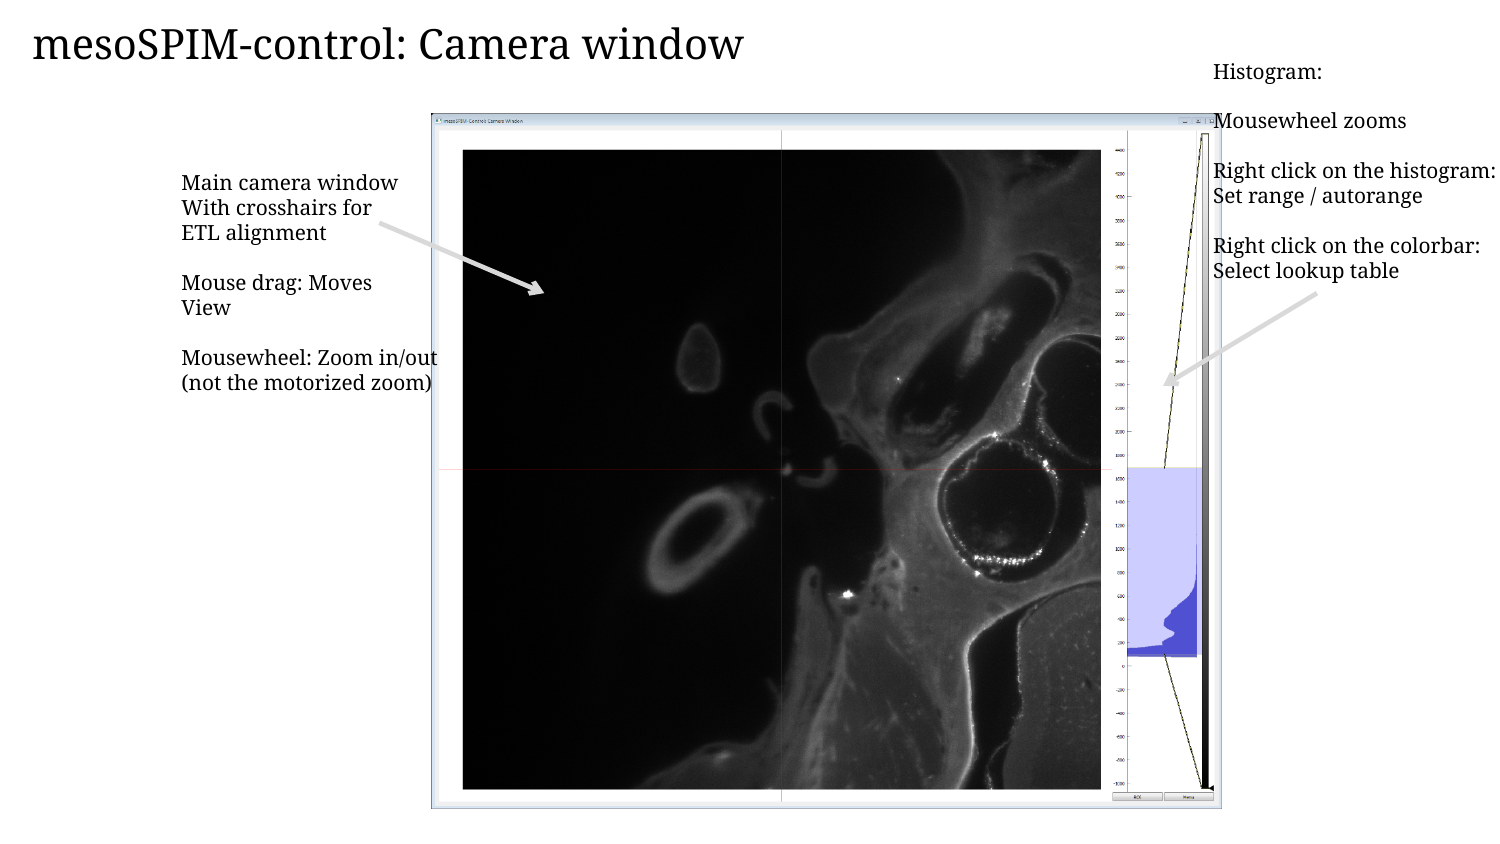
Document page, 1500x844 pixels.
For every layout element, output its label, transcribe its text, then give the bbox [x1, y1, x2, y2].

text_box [1162, 292, 1318, 387]
picture [430, 113, 1223, 809]
text_box Main camera window With crosshairs for ETL alignment Mouse drag: Moves View Mousewheel: Zoom in/out (not the motorized zoom) [166, 161, 425, 402]
text_box Histogram: Mousewheel zooms Right click on the histogram: Set range / autorange Right click on the colorbar: Select lookup table [1198, 50, 1500, 291]
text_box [378, 222, 545, 294]
text_box mesoSPIM-control: Camera window [17, 0, 1500, 114]
